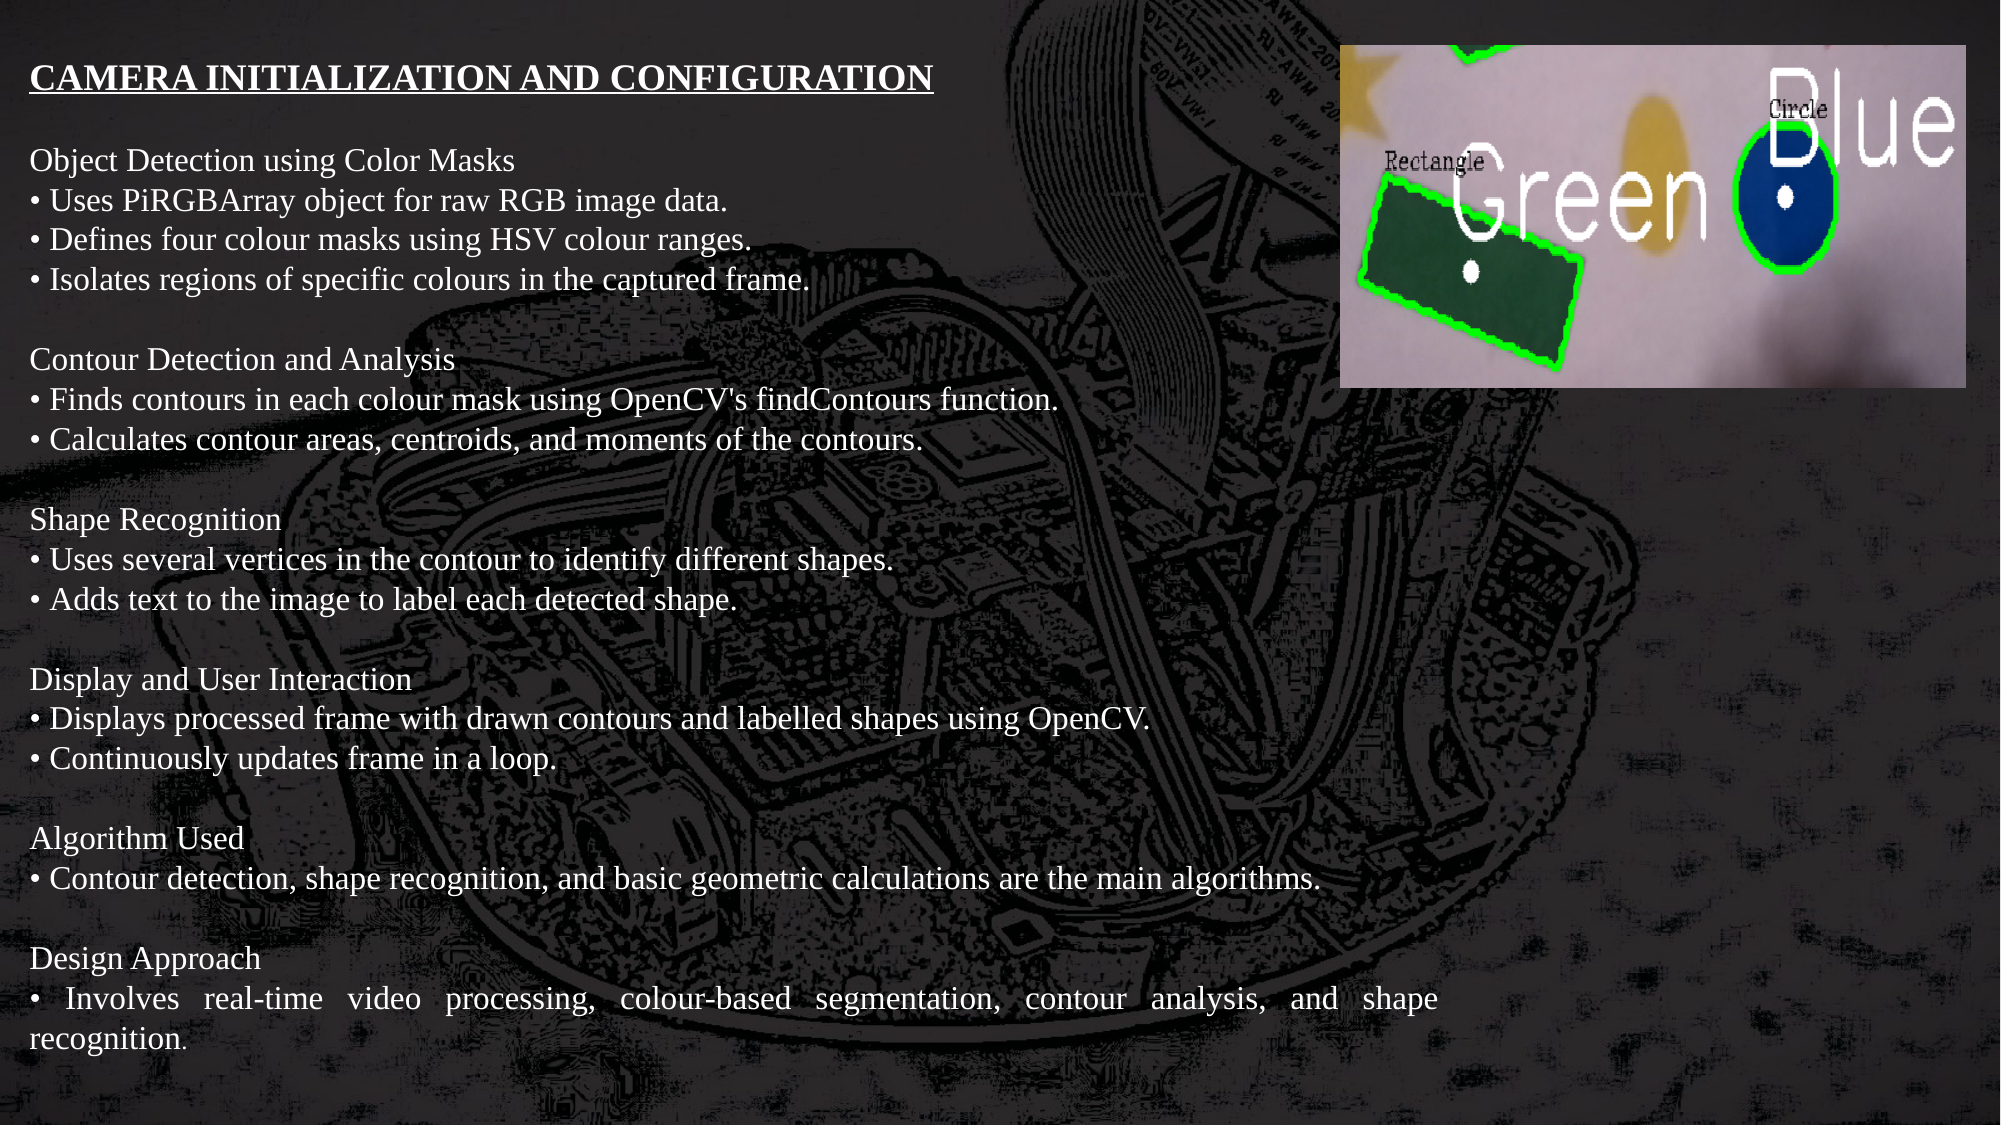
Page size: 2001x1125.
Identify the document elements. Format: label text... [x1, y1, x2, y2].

picture [0, 0, 2001, 1125]
text_box CAMERA INITIALIZATION AND CONFIGURATION Object Detection using Color Masks • Uses PiRGBArray object for raw RGB image data. • Defines four colour masks using HSV colour ranges. • Isolates regions of specific colours in the captured frame. Contour Detection and Analysis • Finds contours in each colour mask using OpenCV's findContours function. • Calculates contour areas, centroids, and moments of the contours. Shape Recognition • Uses several vertices in the contour to identify different shapes. • Adds text to the image to label each detected shape. Display and User Interaction • Displays processed frame with drawn contours and labelled shapes using OpenCV. • Continuously updates frame in a loop. Algorithm Used • Contour detection, shape recognition, and basic geometric calculations are the main algorithms. Design Approach • Involves real-time video processing, colour-based segmentation, contour analysis, and shape recognition. [14, 45, 1456, 1064]
